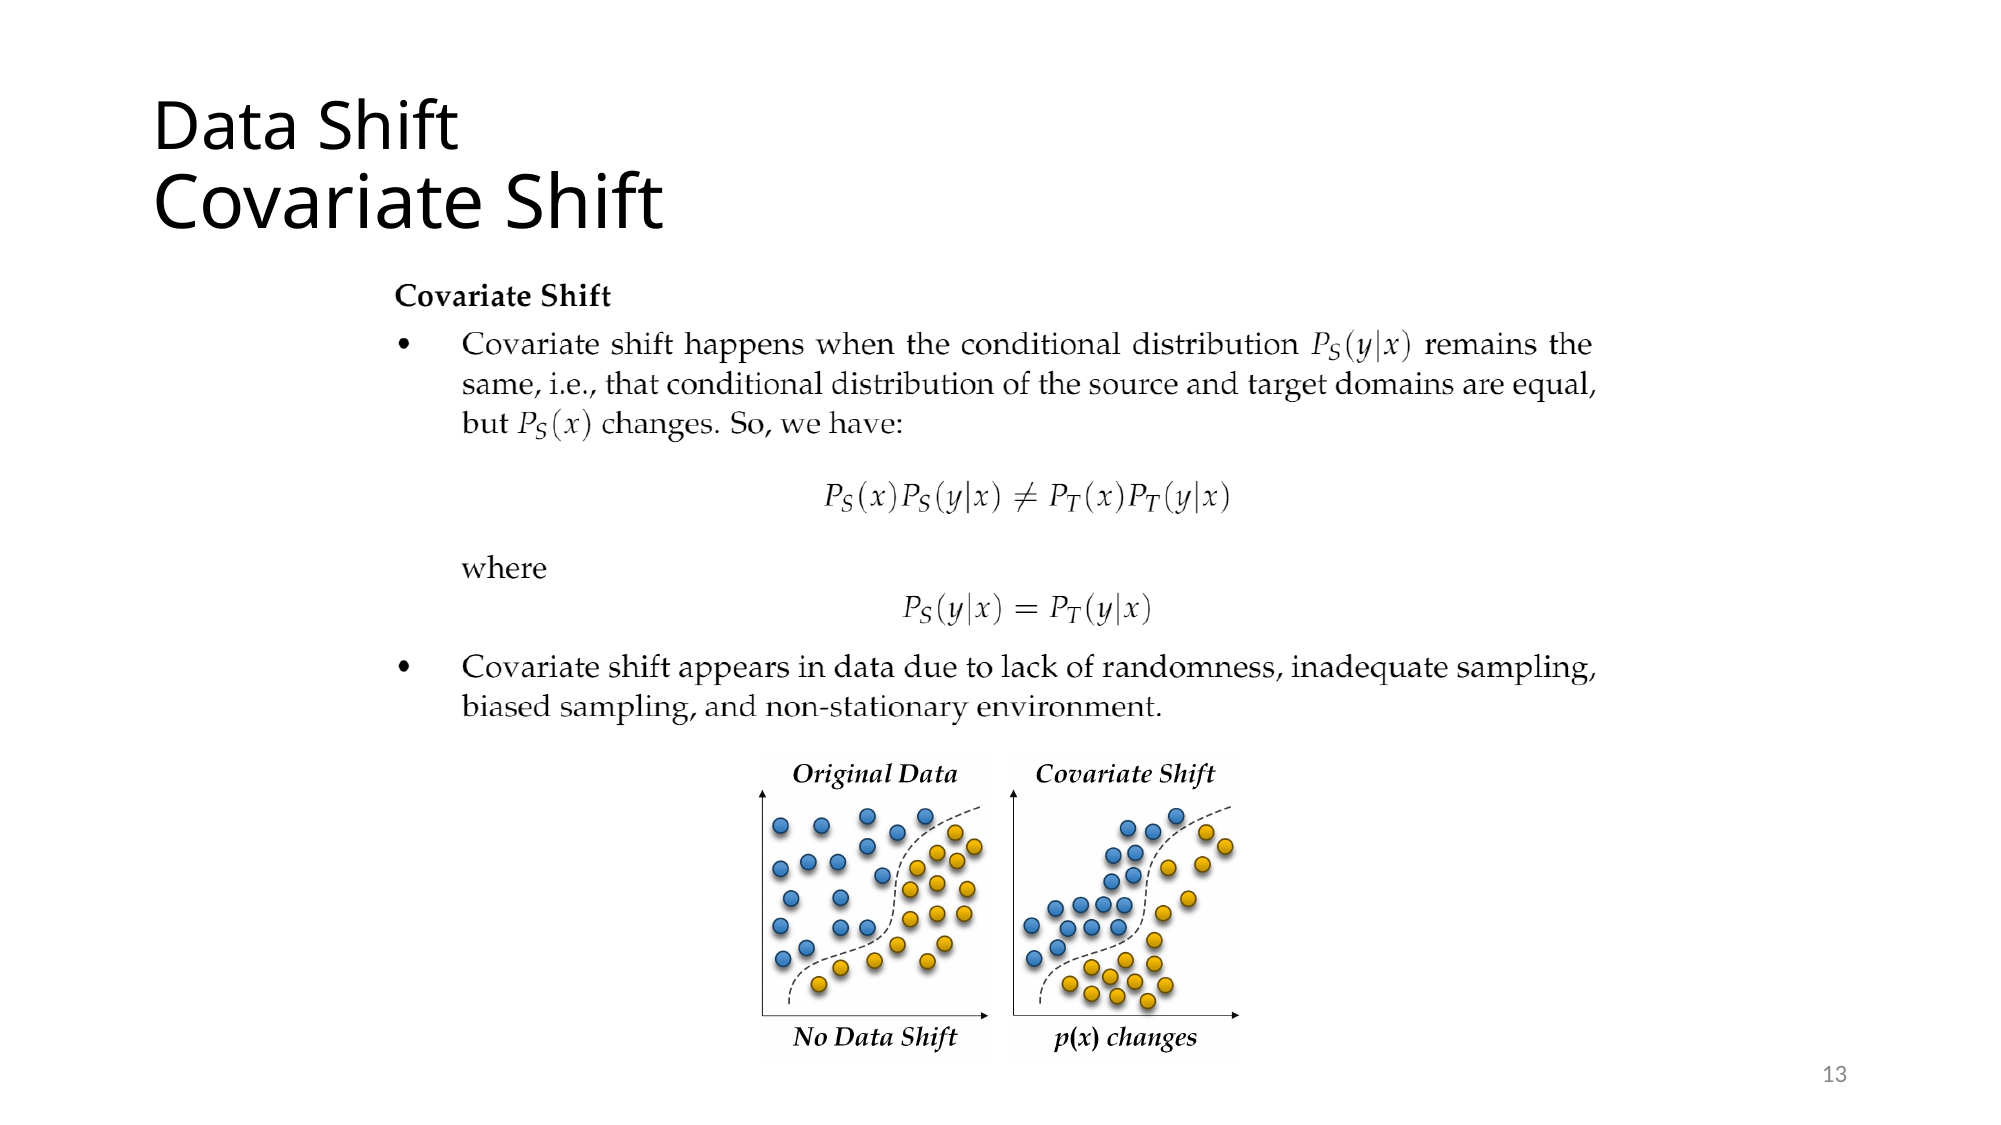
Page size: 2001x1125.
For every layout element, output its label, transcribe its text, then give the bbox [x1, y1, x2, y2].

title Data Shift Covariate Shift [137, 59, 1863, 278]
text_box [757, 749, 1243, 1066]
slide_number 13 [1412, 1042, 1863, 1103]
picture [388, 276, 1612, 734]
